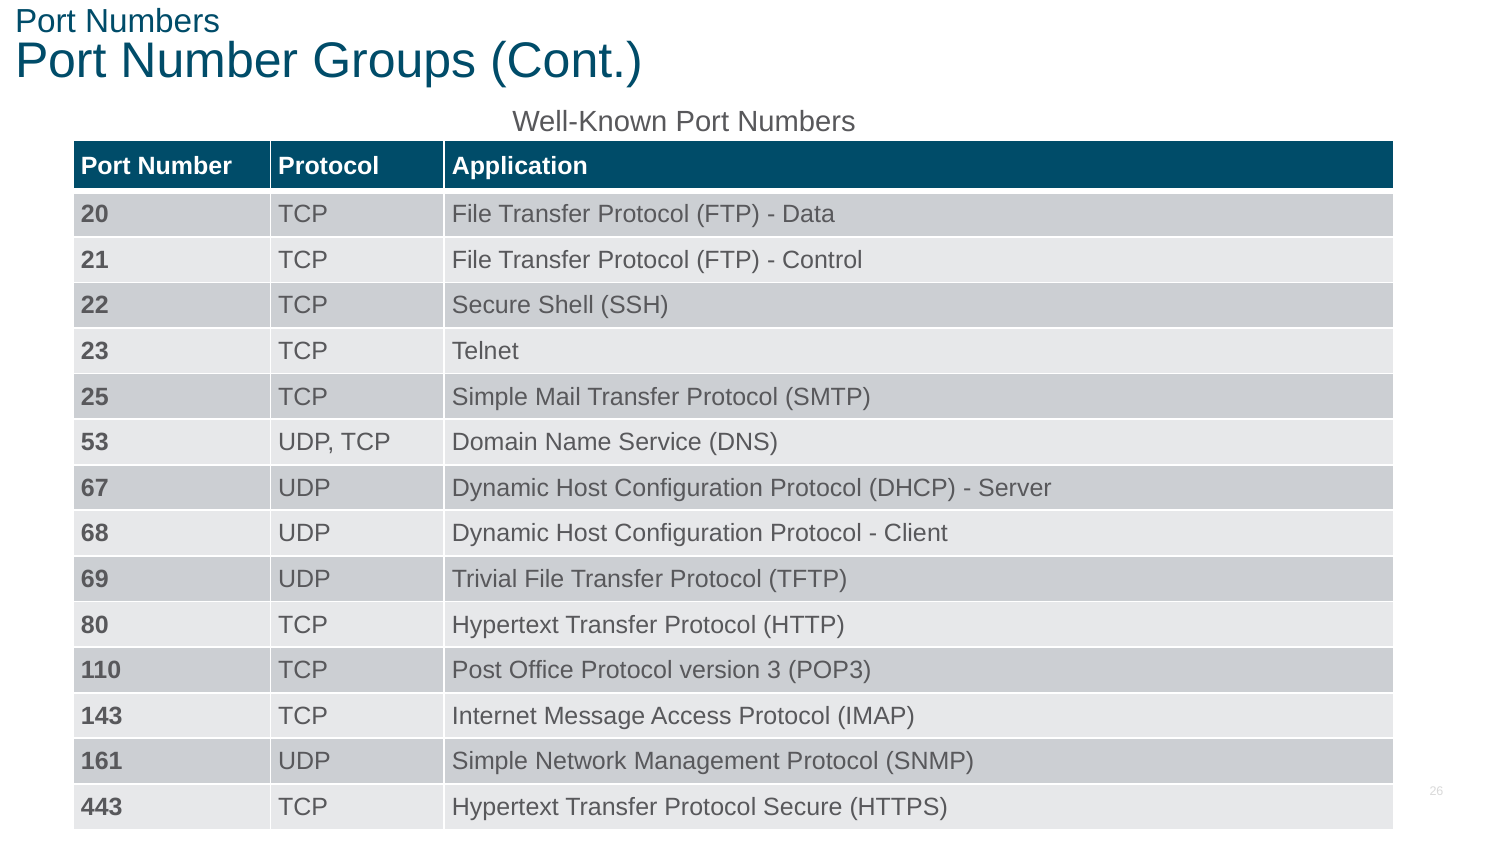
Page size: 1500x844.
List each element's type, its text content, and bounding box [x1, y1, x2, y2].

table_cell File Transfer Protocol (FTP) - Data [445, 194, 1393, 236]
table_cell TCP [271, 329, 443, 373]
table_cell Internet Message Access Protocol (IMAP) [445, 694, 1393, 737]
table_cell 69 [74, 557, 270, 601]
table_cell Post Office Protocol version 3 (POP3) [445, 648, 1393, 692]
table_cell TCP [271, 374, 443, 418]
table_cell Dynamic Host Configuration Protocol - Client [445, 511, 1393, 555]
table_cell 25 [74, 374, 270, 418]
table_cell 110 [74, 648, 270, 692]
table_cell Telnet [445, 329, 1393, 373]
table_cell Hypertext Transfer Protocol (HTTP) [445, 602, 1393, 646]
text_box Well-Known Port Numbers [497, 94, 872, 139]
table_cell 21 [74, 238, 270, 282]
table_cell 68 [74, 511, 270, 555]
table_cell TCP [271, 648, 443, 692]
table_cell TCP [271, 602, 443, 646]
table_cell 67 [74, 466, 270, 509]
table_cell 143 [74, 694, 270, 737]
table_cell UDP [271, 466, 443, 509]
table_cell 22 [74, 283, 270, 327]
table_cell 80 [74, 602, 270, 646]
table_cell 443 [74, 785, 270, 829]
table_cell Dynamic Host Configuration Protocol (DHCP) - Server [445, 466, 1393, 509]
table_cell 53 [74, 420, 270, 464]
table_header Port Number [74, 141, 270, 188]
table_cell File Transfer Protocol (FTP) - Control [445, 238, 1393, 282]
table_cell UDP [271, 739, 443, 783]
table_cell UDP, TCP [271, 420, 443, 464]
title Port Numbers Port Number Groups (Cont.) [0, 0, 1369, 95]
table_cell Simple Network Management Protocol (SNMP) [445, 739, 1393, 783]
table_cell TCP [271, 785, 443, 829]
table_cell Hypertext Transfer Protocol Secure (HTTPS) [445, 785, 1393, 829]
table_cell TCP [271, 694, 443, 737]
table_header Protocol [271, 141, 443, 188]
table_header Application [445, 141, 1393, 188]
table_cell Domain Name Service (DNS) [445, 420, 1393, 464]
table_cell Secure Shell (SSH) [445, 283, 1393, 327]
table_cell Simple Mail Transfer Protocol (SMTP) [445, 374, 1393, 418]
table_cell 161 [74, 739, 270, 783]
table_cell 23 [74, 329, 270, 373]
table_cell Trivial File Transfer Protocol (TFTP) [445, 557, 1393, 601]
table_cell TCP [271, 238, 443, 282]
table_cell UDP [271, 511, 443, 555]
table_cell TCP [271, 194, 443, 236]
table_cell 20 [74, 194, 270, 236]
table_cell TCP [271, 283, 443, 327]
table_cell UDP [271, 557, 443, 601]
